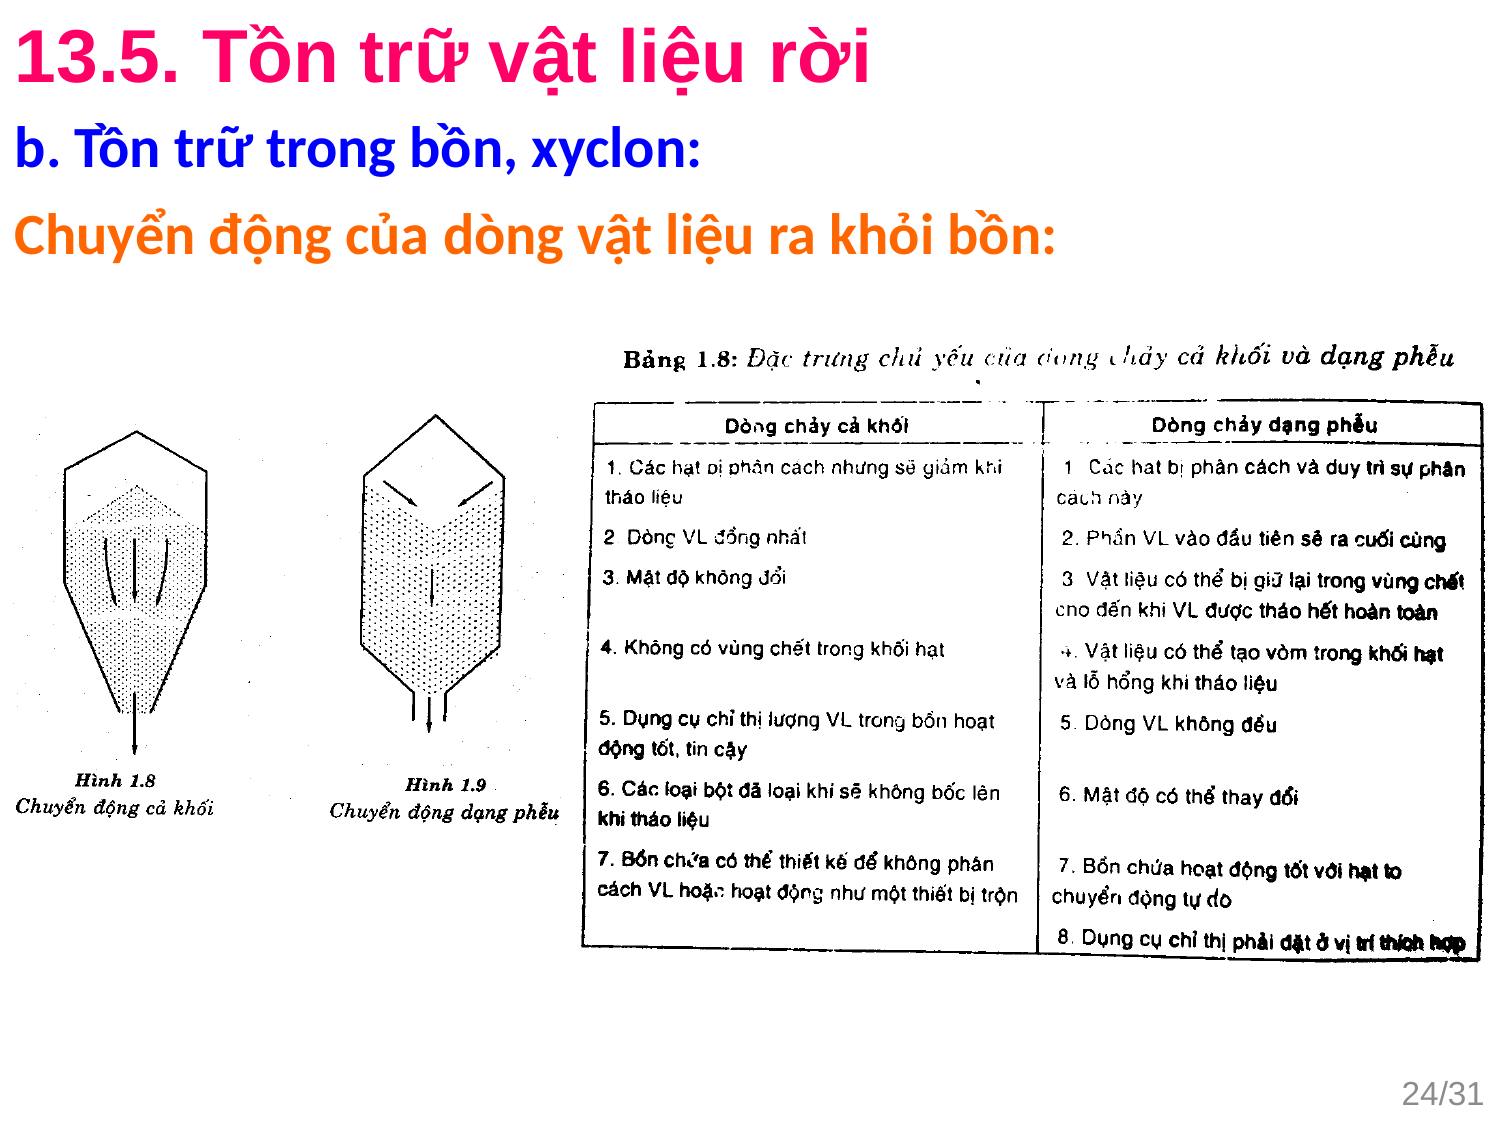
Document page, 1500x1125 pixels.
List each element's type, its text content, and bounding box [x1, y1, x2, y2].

picture [12, 411, 565, 825]
text_box b. Tồn trữ trong bồn, xyclon: [0, 101, 825, 187]
text_box Chuyển động của dòng vật liệu ra khỏi bồn: [0, 189, 1500, 274]
picture [574, 340, 1496, 963]
slide_number 24/31 [1149, 1062, 1500, 1123]
text_box 13.5. Tồn trữ vật liệu rời [0, 0, 1500, 105]
